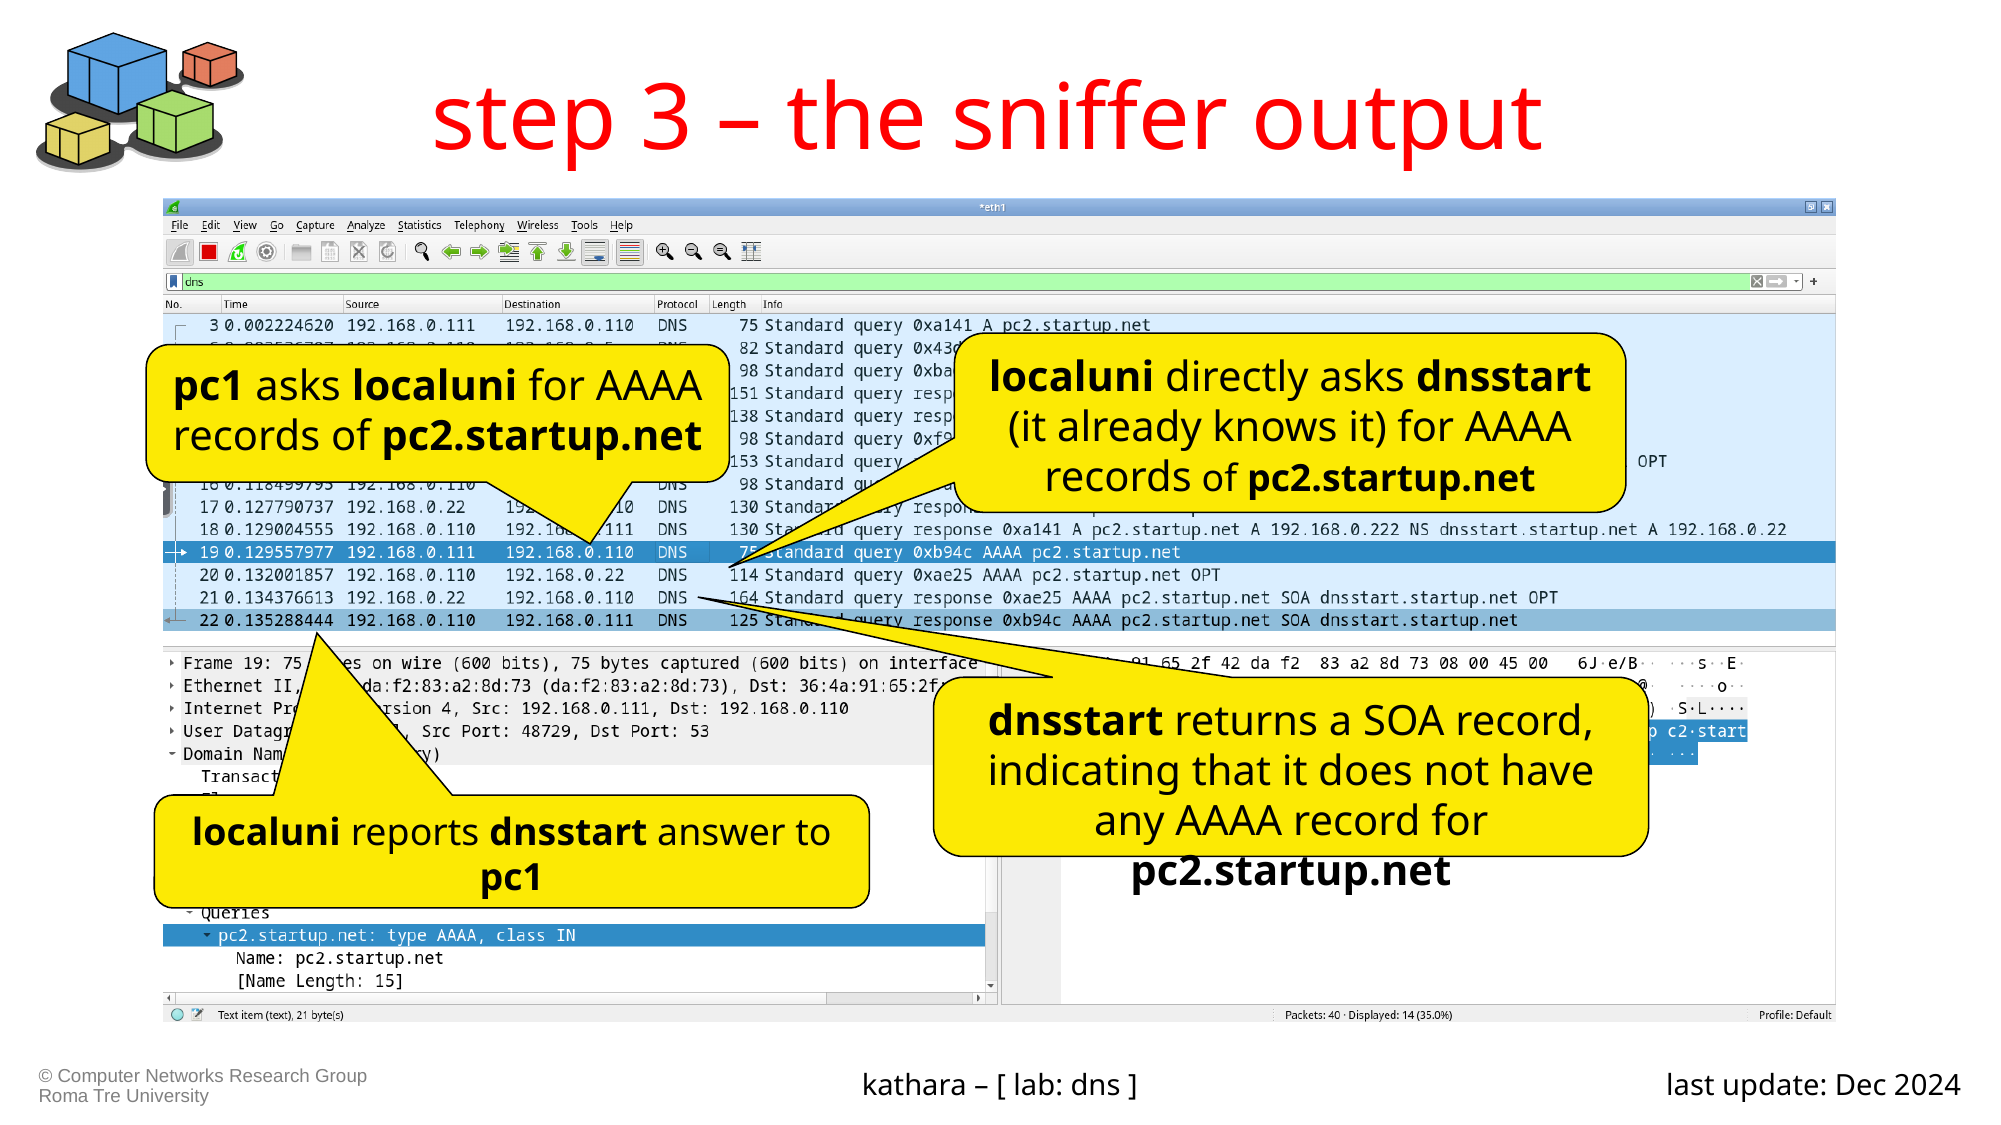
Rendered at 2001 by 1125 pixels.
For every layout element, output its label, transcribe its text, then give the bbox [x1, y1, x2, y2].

footer kathara – [ lab: dns ] [511, 1058, 1489, 1114]
picture [163, 198, 1837, 1022]
picture [36, 32, 99, 173]
title step 3 – the sniffer output [99, 19, 1900, 207]
text_box pc1 asks localuni for AAAA records of pc2.startup.net [146, 348, 157, 479]
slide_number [1519, 1058, 1977, 1114]
